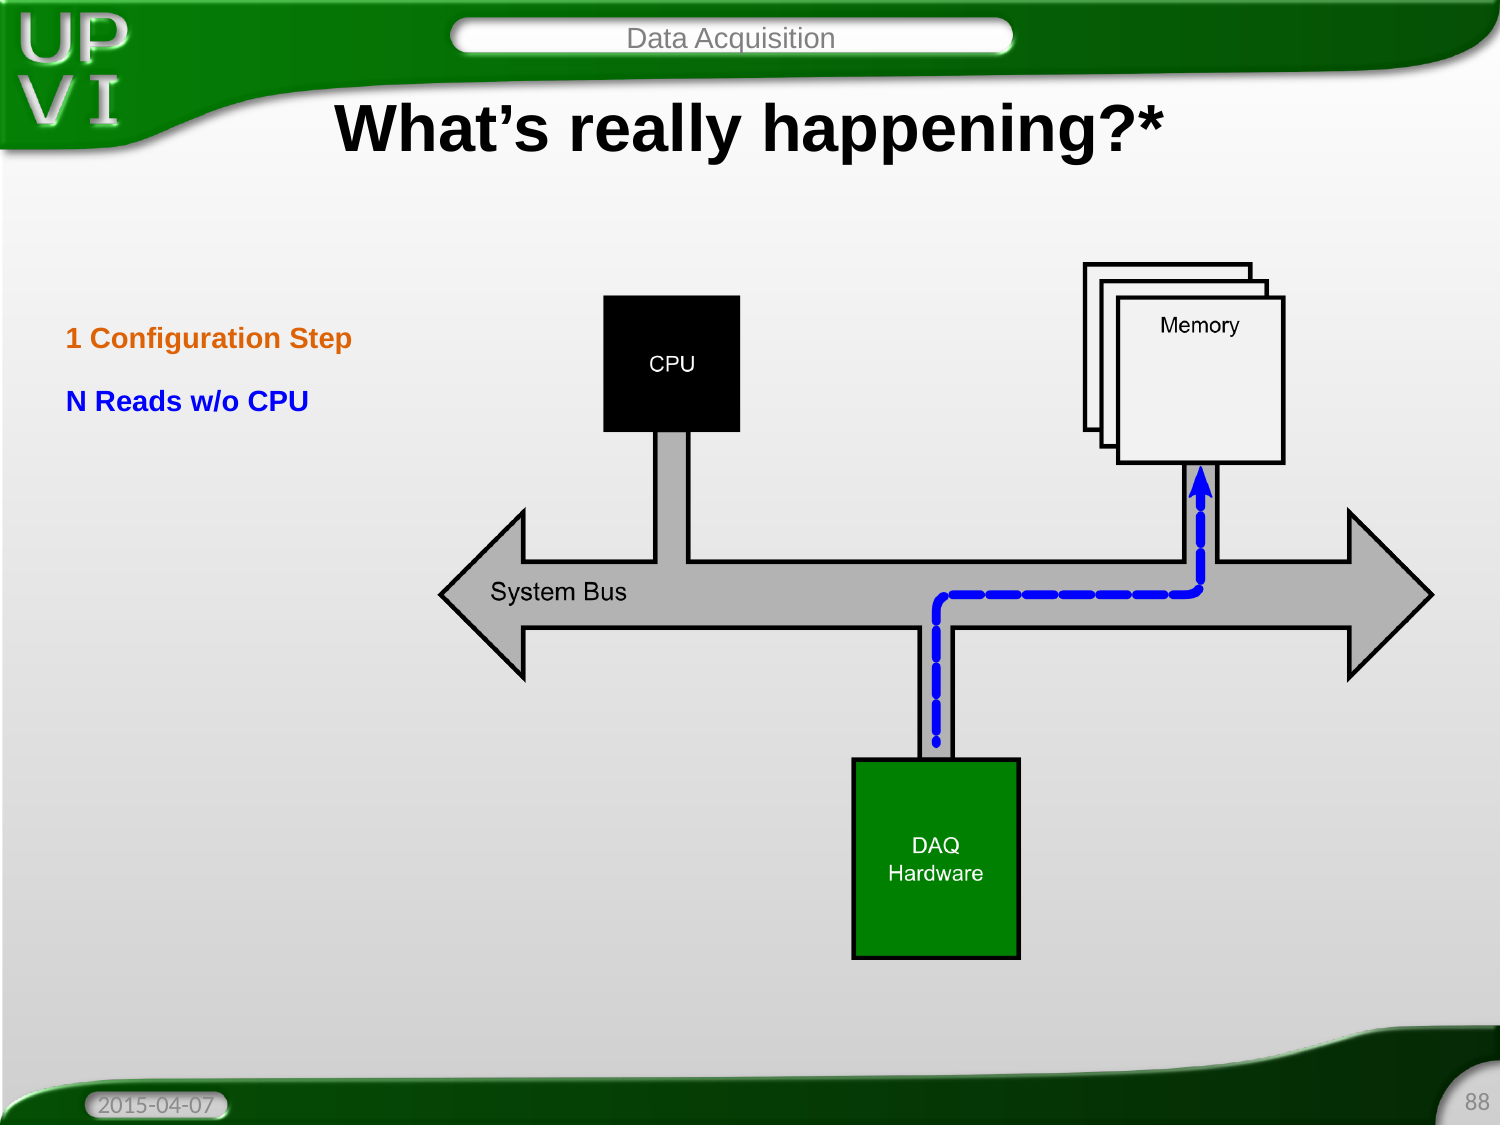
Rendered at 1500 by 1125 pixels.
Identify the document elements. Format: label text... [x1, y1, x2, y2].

slide_number 88 [1155, 1069, 1500, 1125]
text_box N Reads w/o CPU [51, 374, 325, 425]
picture [0, 0, 1500, 1125]
title What’s really happening?* [75, 75, 1425, 175]
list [437, 262, 1435, 961]
text_box 1 Configuration Step [50, 312, 368, 363]
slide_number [75, 1073, 238, 1125]
footer Data Acquisition [450, 6, 1013, 67]
